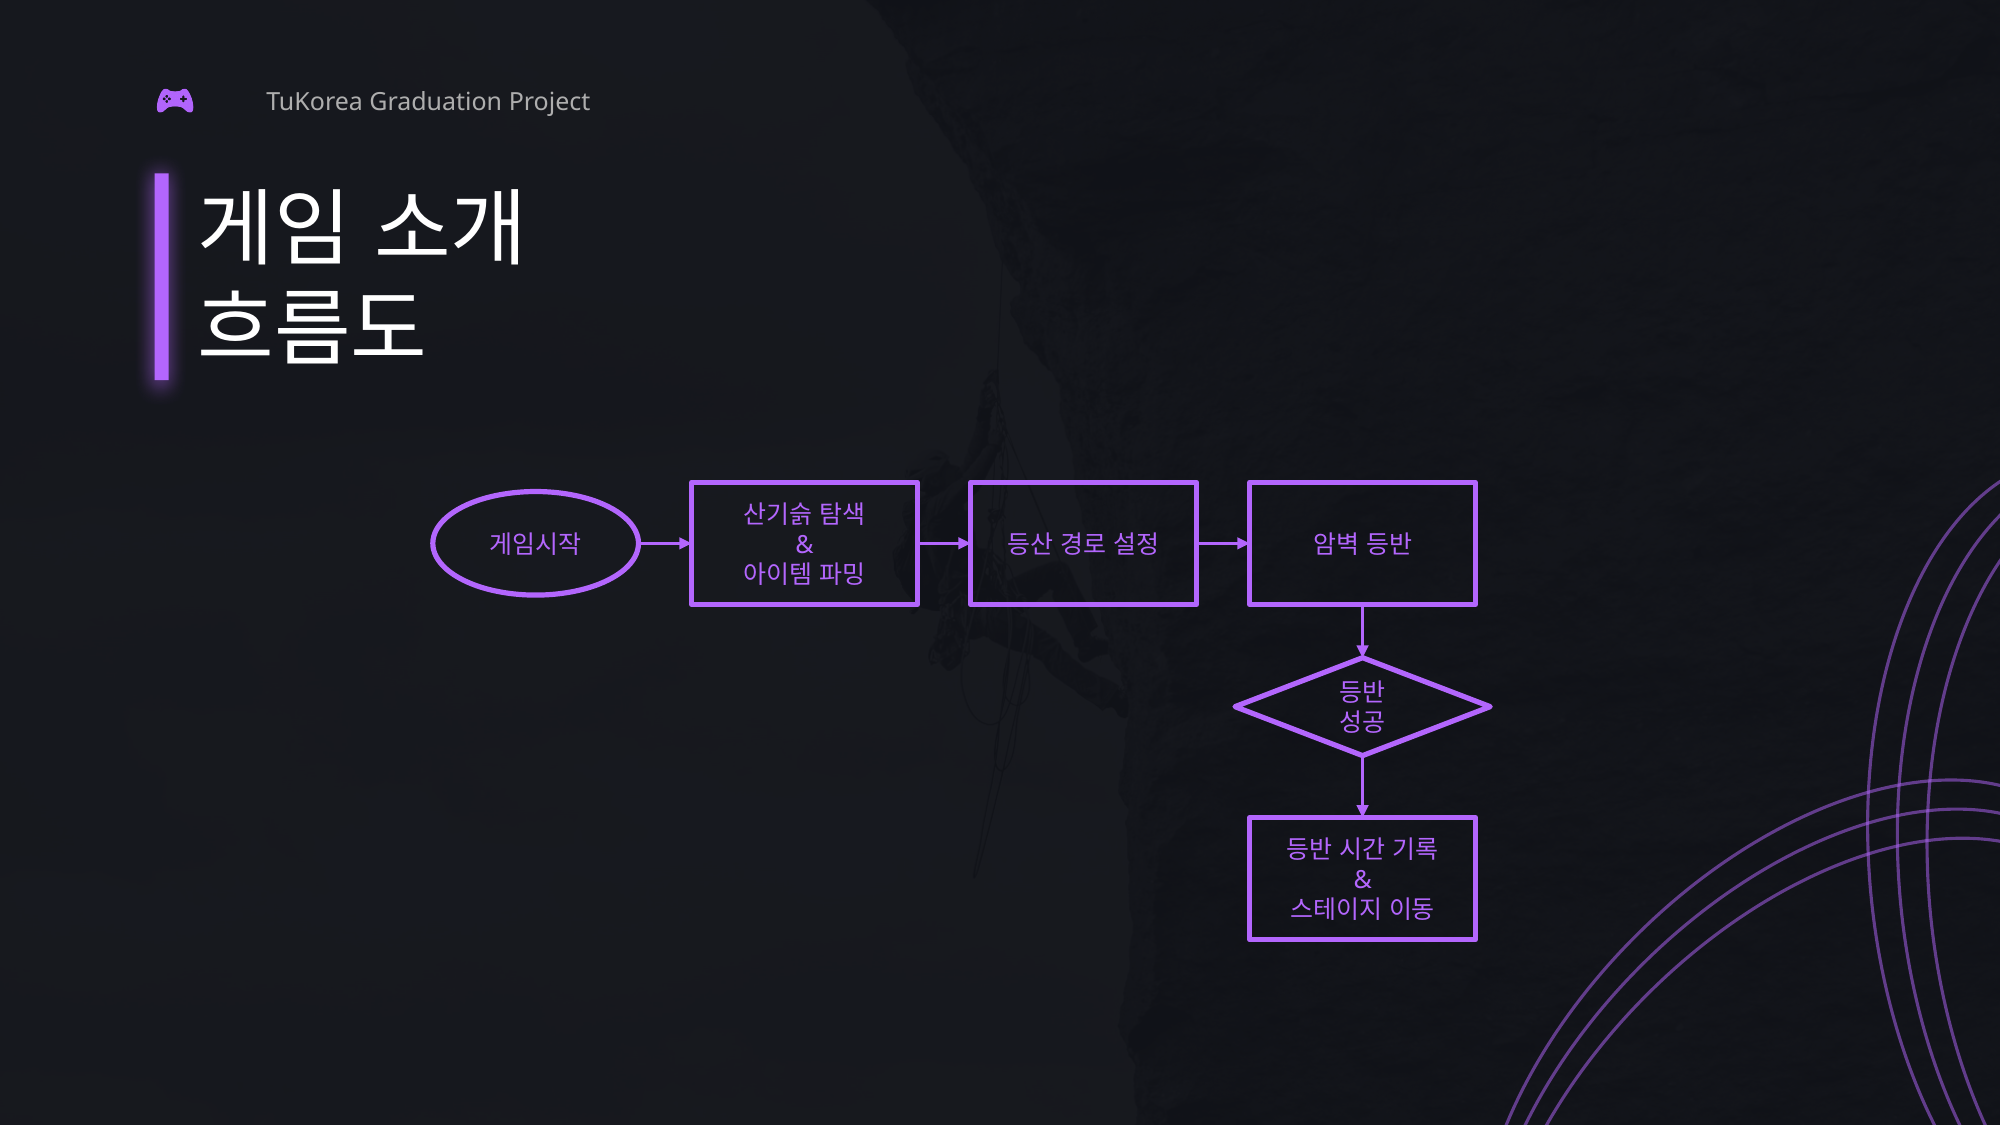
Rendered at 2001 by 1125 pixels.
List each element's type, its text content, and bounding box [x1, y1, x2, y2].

text_box 등산 경로 설정 [970, 482, 1197, 605]
text_box TuKorea Graduation Project [251, 77, 607, 123]
text_box 등반 시간 기록 & 스테이지 이동 [1249, 817, 1476, 940]
text_box 등반 성공 [1235, 657, 1491, 756]
text_box [153, 172, 170, 382]
picture [154, 79, 196, 122]
text_box 암벽 등반 [1249, 482, 1476, 605]
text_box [1546, 445, 2000, 1125]
text_box 게임시작 [432, 491, 639, 596]
text_box 게임 소개 흐름도 [183, 168, 542, 383]
text_box 산기슭 탐색 & 아이템 파밍 [691, 482, 918, 605]
